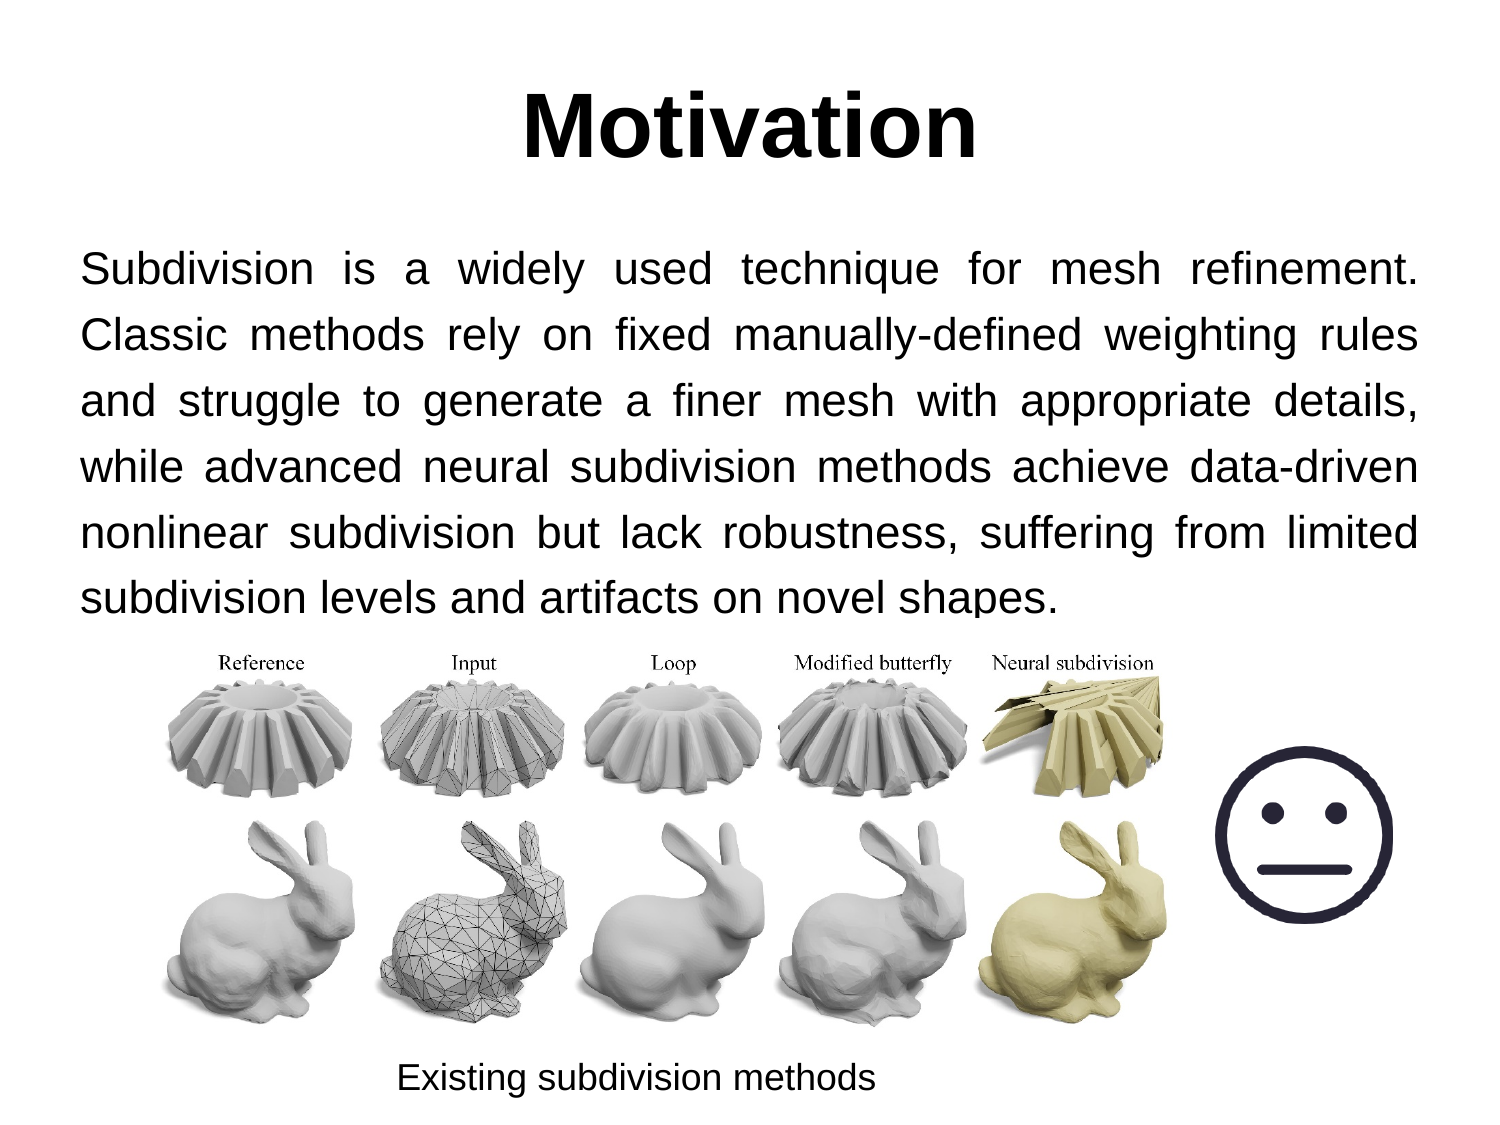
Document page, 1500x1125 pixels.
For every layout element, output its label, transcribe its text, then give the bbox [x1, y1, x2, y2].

title Motivation [103, 18, 1398, 219]
picture [1214, 746, 1394, 924]
list Subdivision is a widely used technique for mesh refinement. Classic methods rely on fixed manually-defined weighting rules and struggle to generate a finer mesh with appropriate details, while advanced neural subdivision methods achieve data-driven nonlinear subdivision but lack robustness, suffering from limited subdivision levels and artifacts on novel shapes. [64, 219, 1436, 1012]
picture [135, 618, 1199, 1047]
text_box Existing subdivision methods [381, 1047, 906, 1106]
